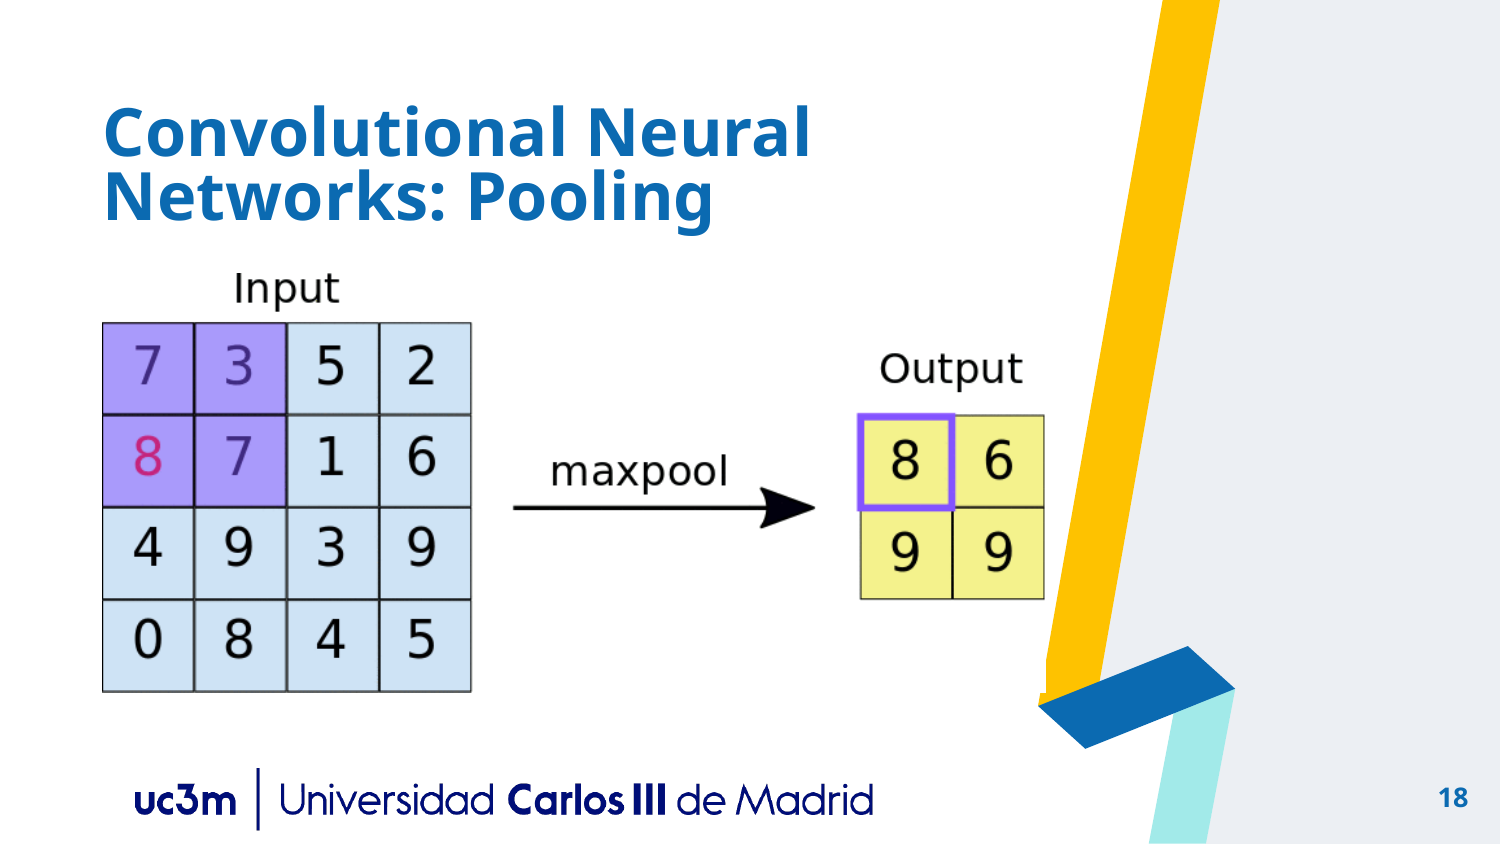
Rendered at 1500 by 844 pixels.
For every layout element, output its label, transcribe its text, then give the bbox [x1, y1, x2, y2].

picture [102, 758, 887, 840]
title Convolutional Neural Networks: Pooling [102, 137, 1126, 203]
slide_number ‹#› [1378, 766, 1469, 832]
picture [102, 272, 1046, 693]
